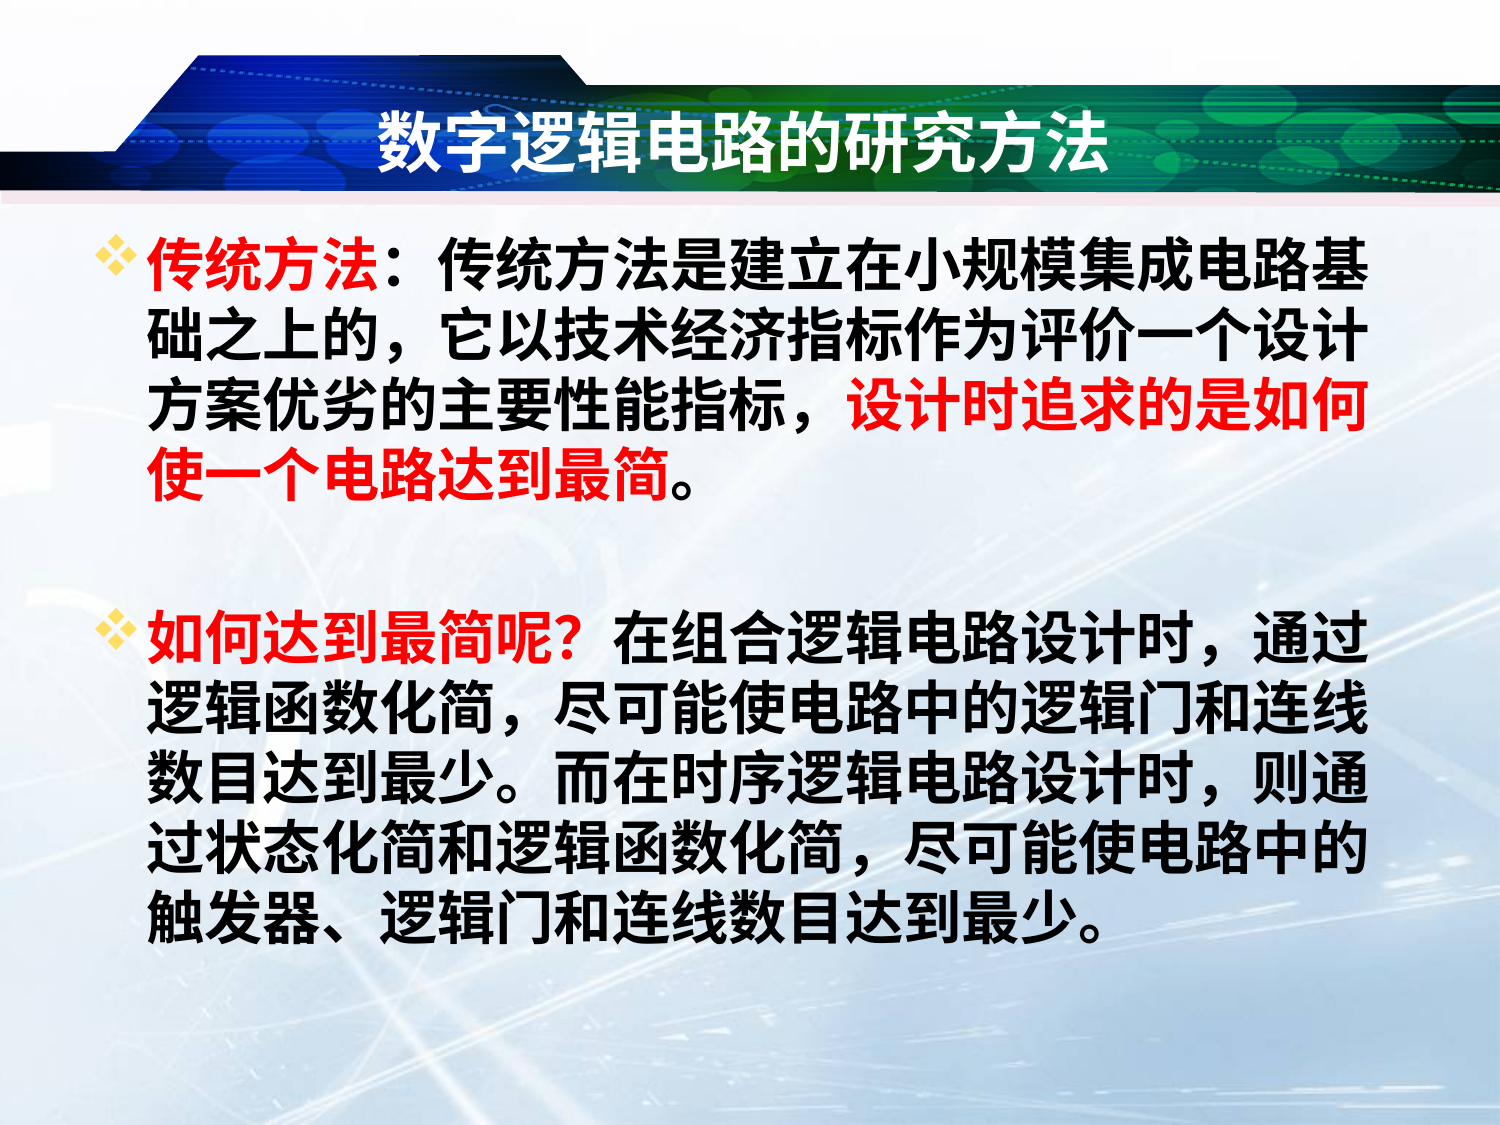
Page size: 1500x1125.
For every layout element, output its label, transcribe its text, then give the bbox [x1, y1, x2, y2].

list 传统方法：传统方法是建立在小规模集成电路基础之上的，它以技术经济指标作为评价一个设计方案优劣的主要性能指标，设计时追求的是如何使一个电路达到最简。 如何达到最简呢？在组合逻辑电路设计时，通过逻辑函数化简，尽可能使电路中的逻辑门和连线数目达到最少。而在时序逻辑电路设计时，则通过状态化简和逻辑函数化简，尽可能使电路中的触发器、逻辑门和连线数目达到最少。 [74, 220, 1426, 1064]
picture [0, 0, 1500, 1125]
title 数字逻辑电路的研究方法 [99, 94, 1388, 188]
